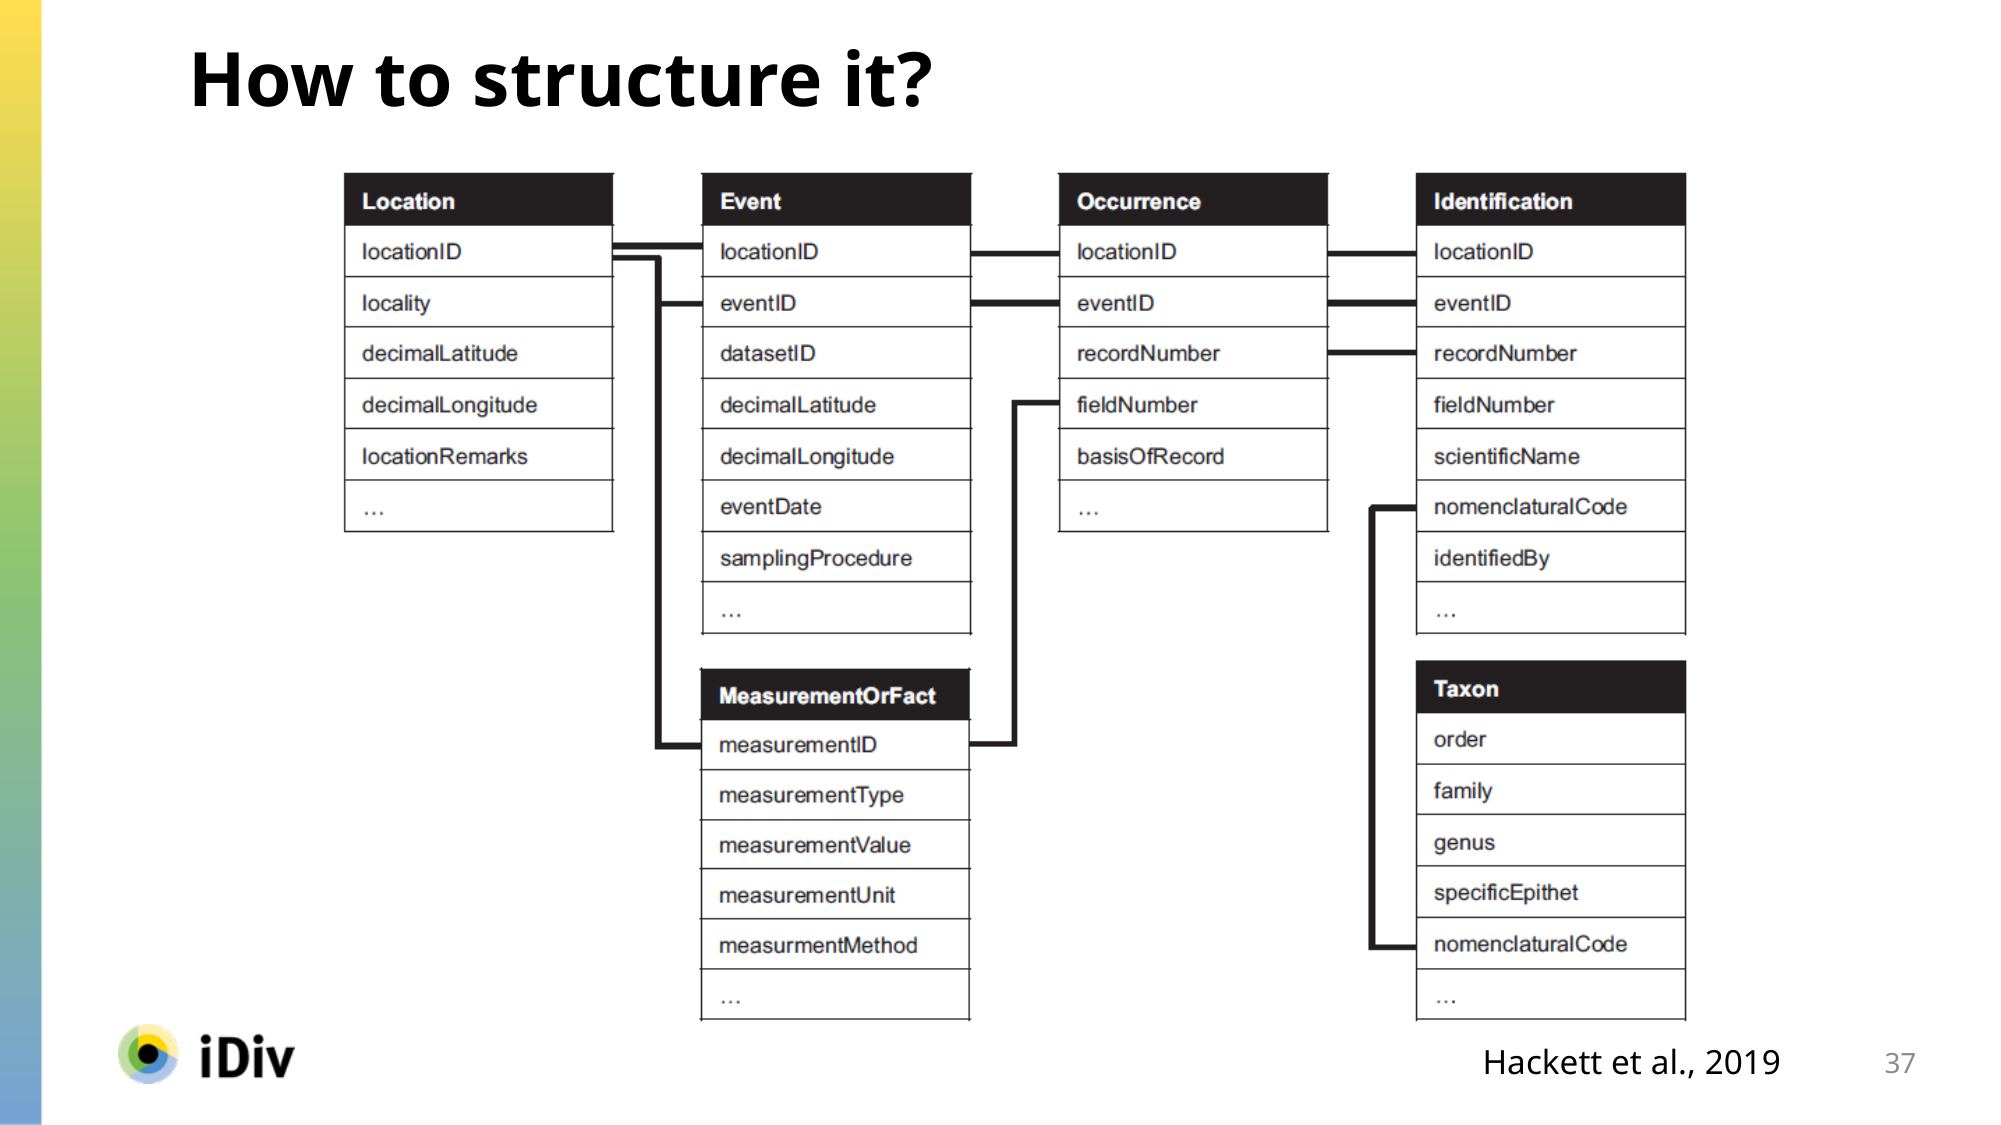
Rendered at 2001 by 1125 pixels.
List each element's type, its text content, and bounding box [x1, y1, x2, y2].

list How to structure it? [91, 31, 1031, 158]
text_box Hackett et al., 2019 [1467, 1055, 1796, 1089]
slide_number 37 [1653, 1023, 1916, 1084]
picture [0, 0, 2001, 1125]
